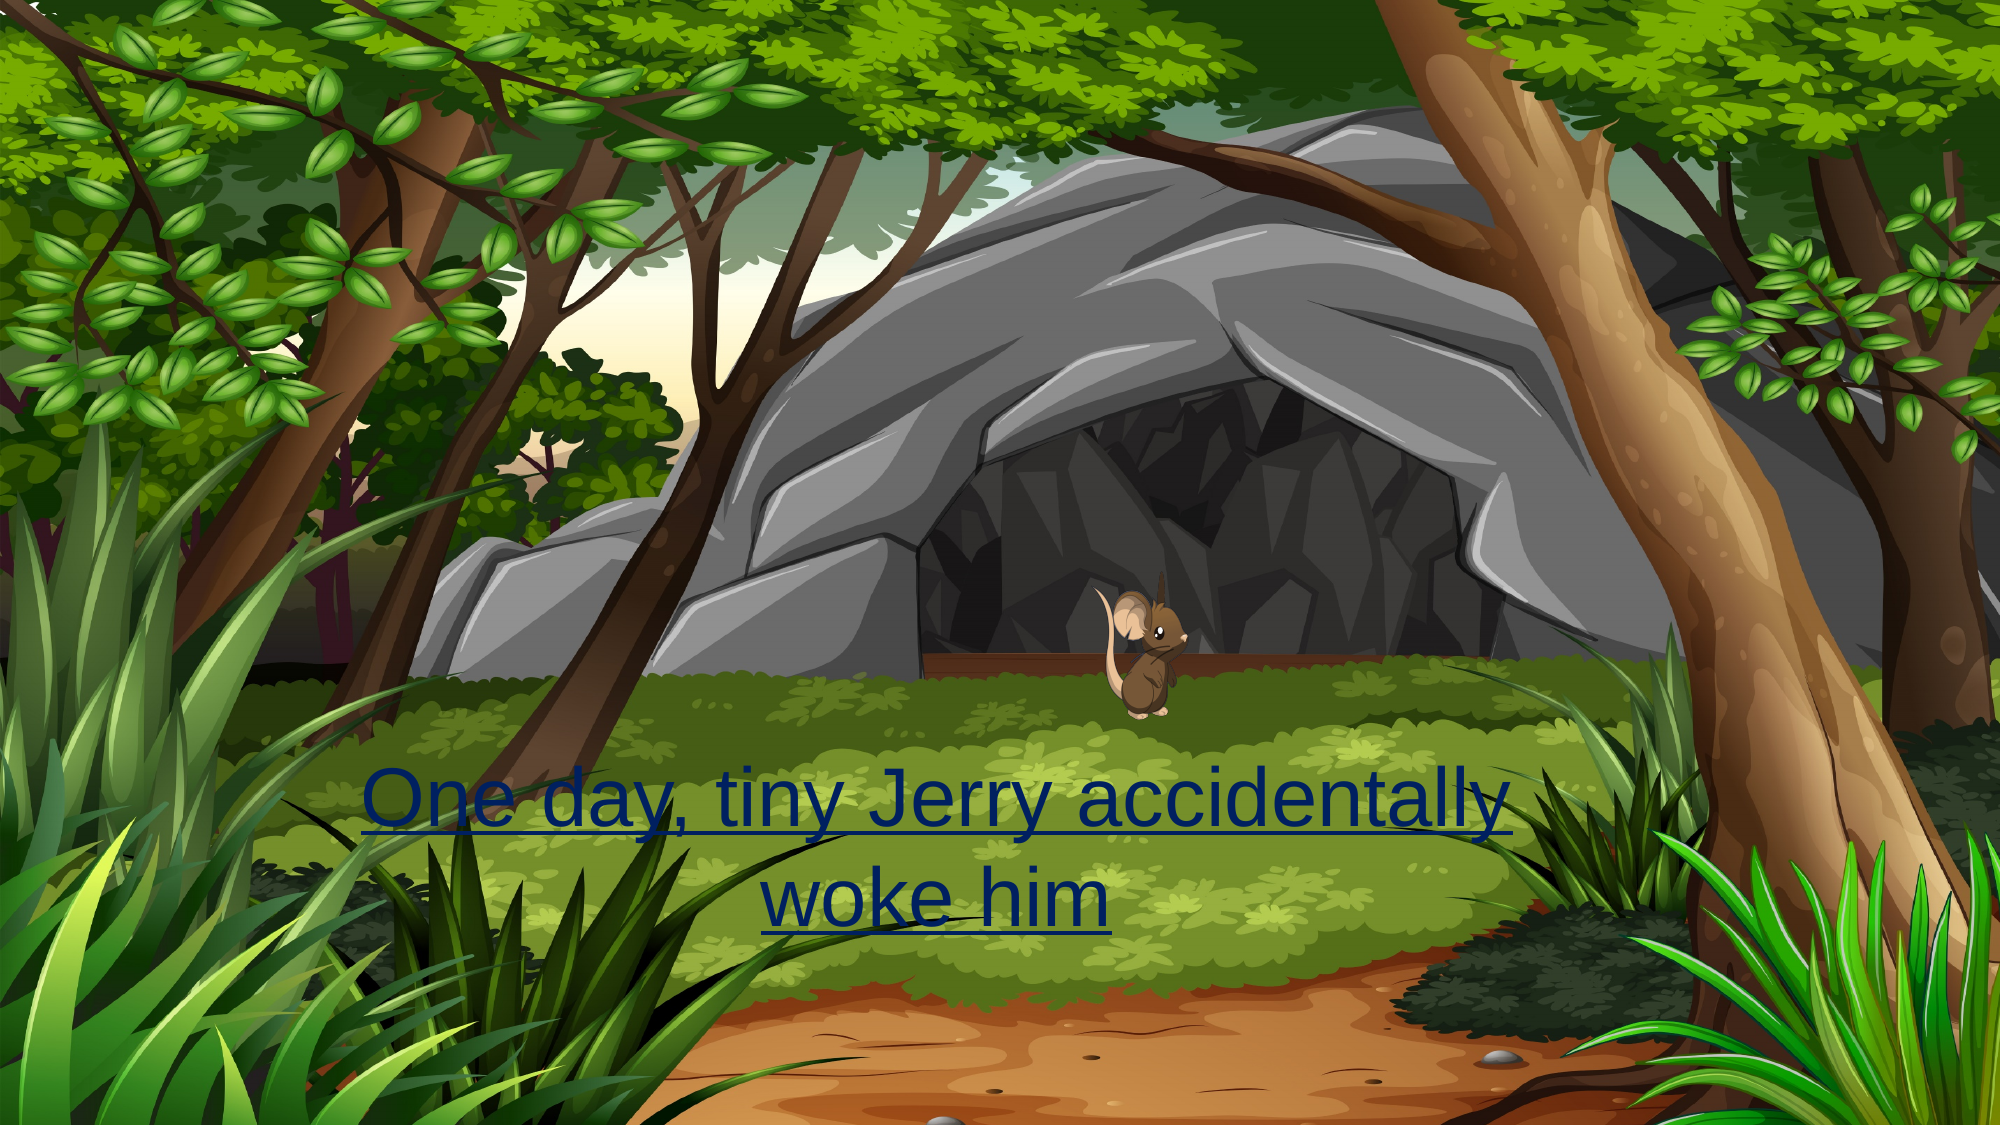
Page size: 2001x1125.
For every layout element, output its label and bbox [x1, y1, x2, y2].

picture [1090, 571, 1190, 720]
list [0, 0, 2000, 1125]
